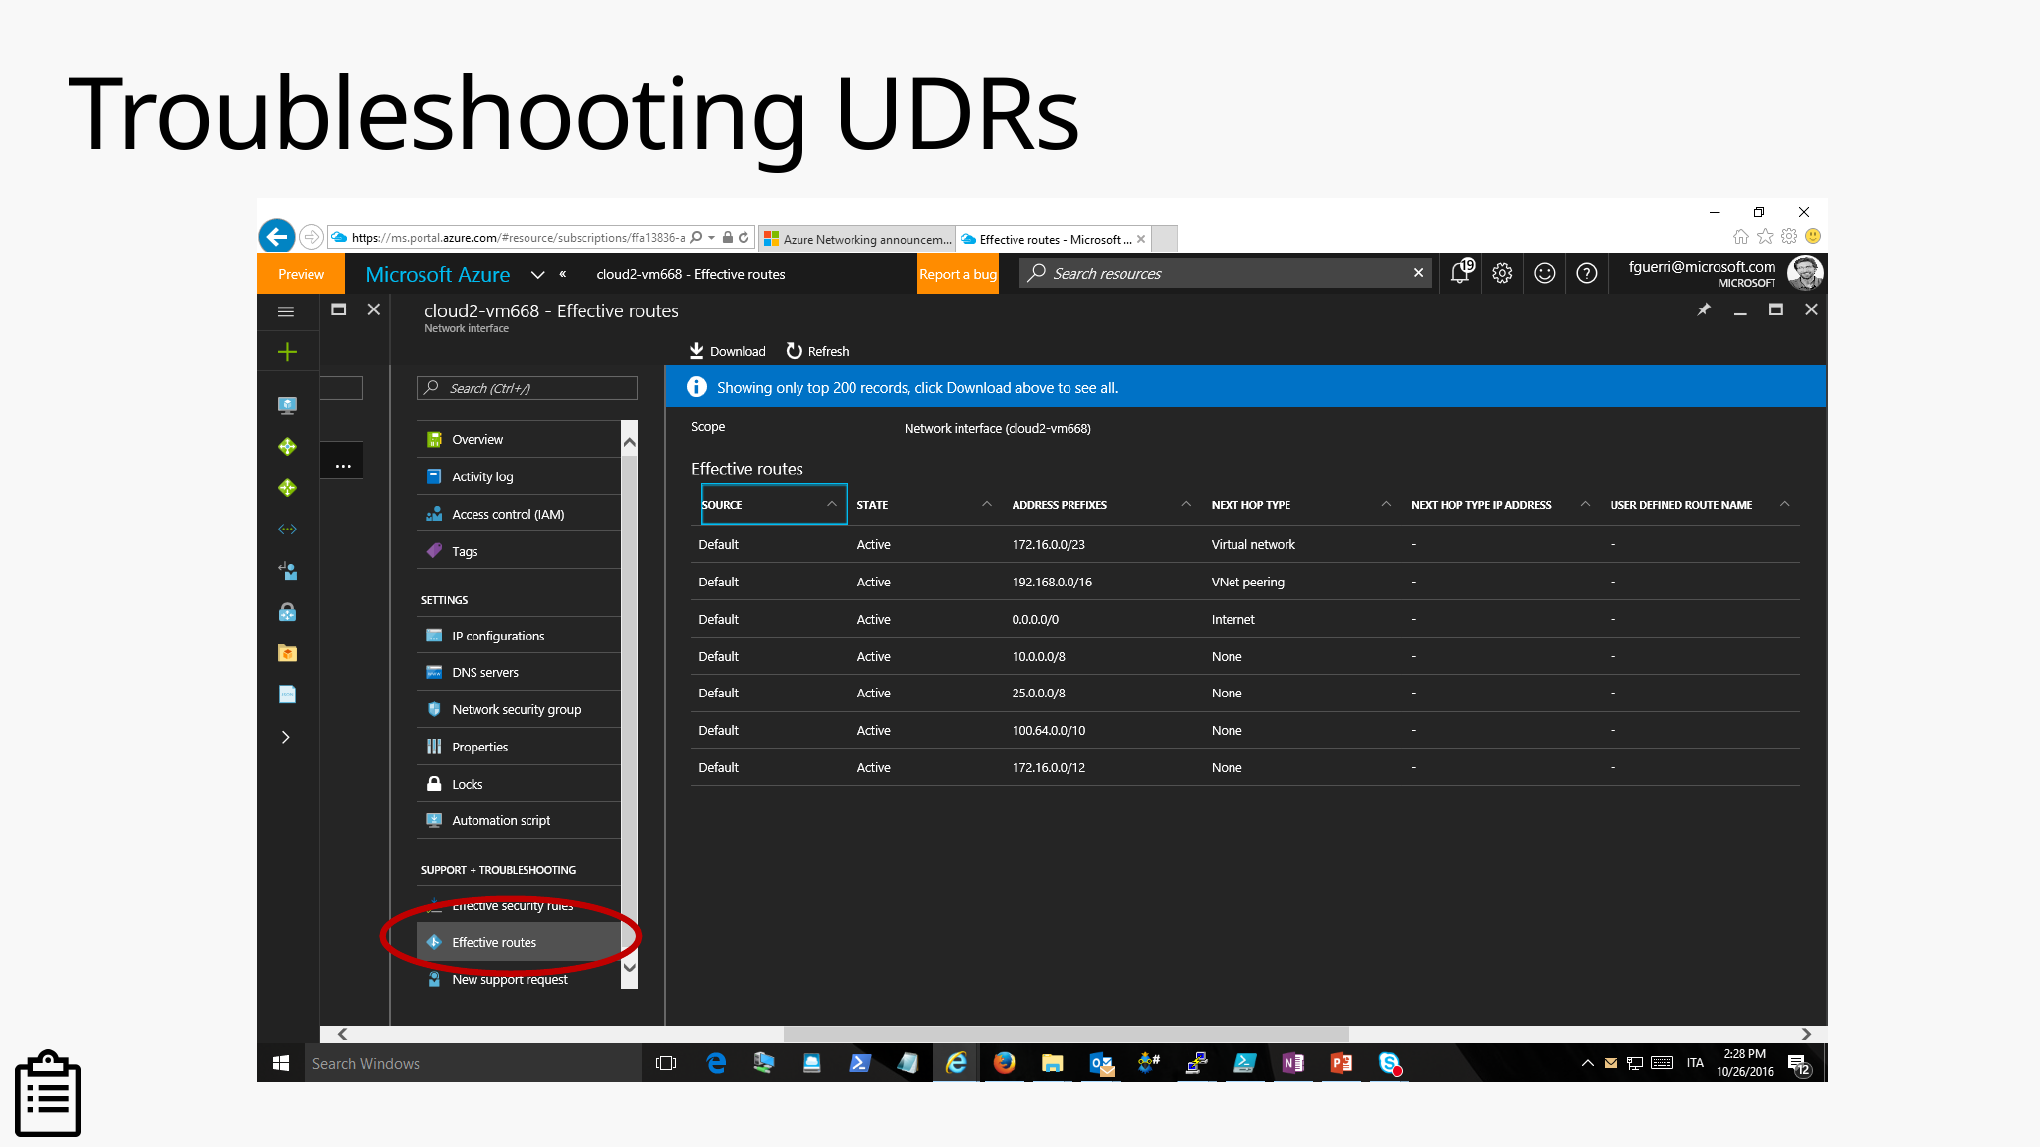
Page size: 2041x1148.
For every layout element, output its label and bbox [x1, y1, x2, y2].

title [45, 48, 1996, 199]
picture [257, 198, 1828, 1083]
picture [4, 1049, 92, 1137]
